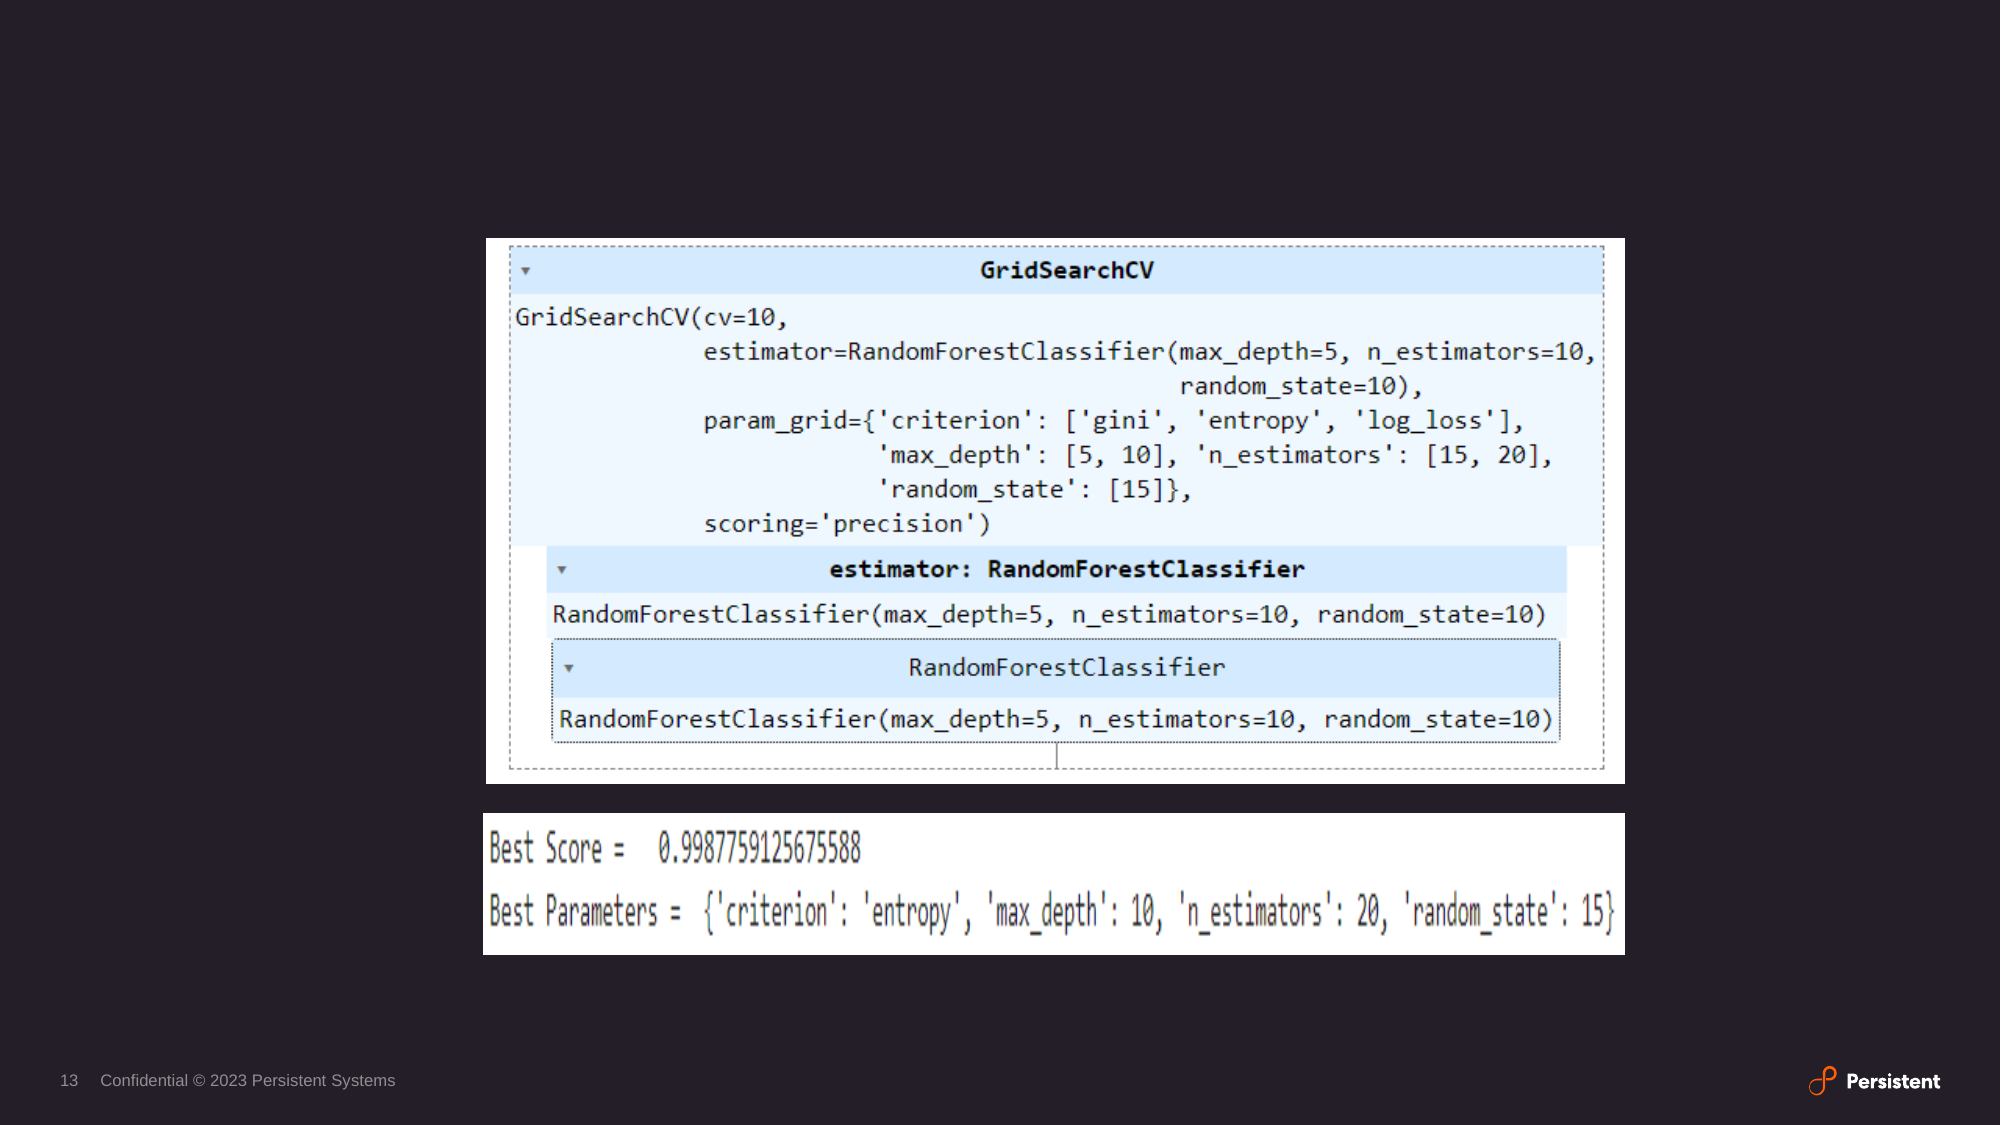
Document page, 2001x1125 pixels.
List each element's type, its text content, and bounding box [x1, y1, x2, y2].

picture [483, 813, 1625, 955]
picture [485, 238, 1625, 784]
slide_number 13 [60, 1034, 79, 1125]
